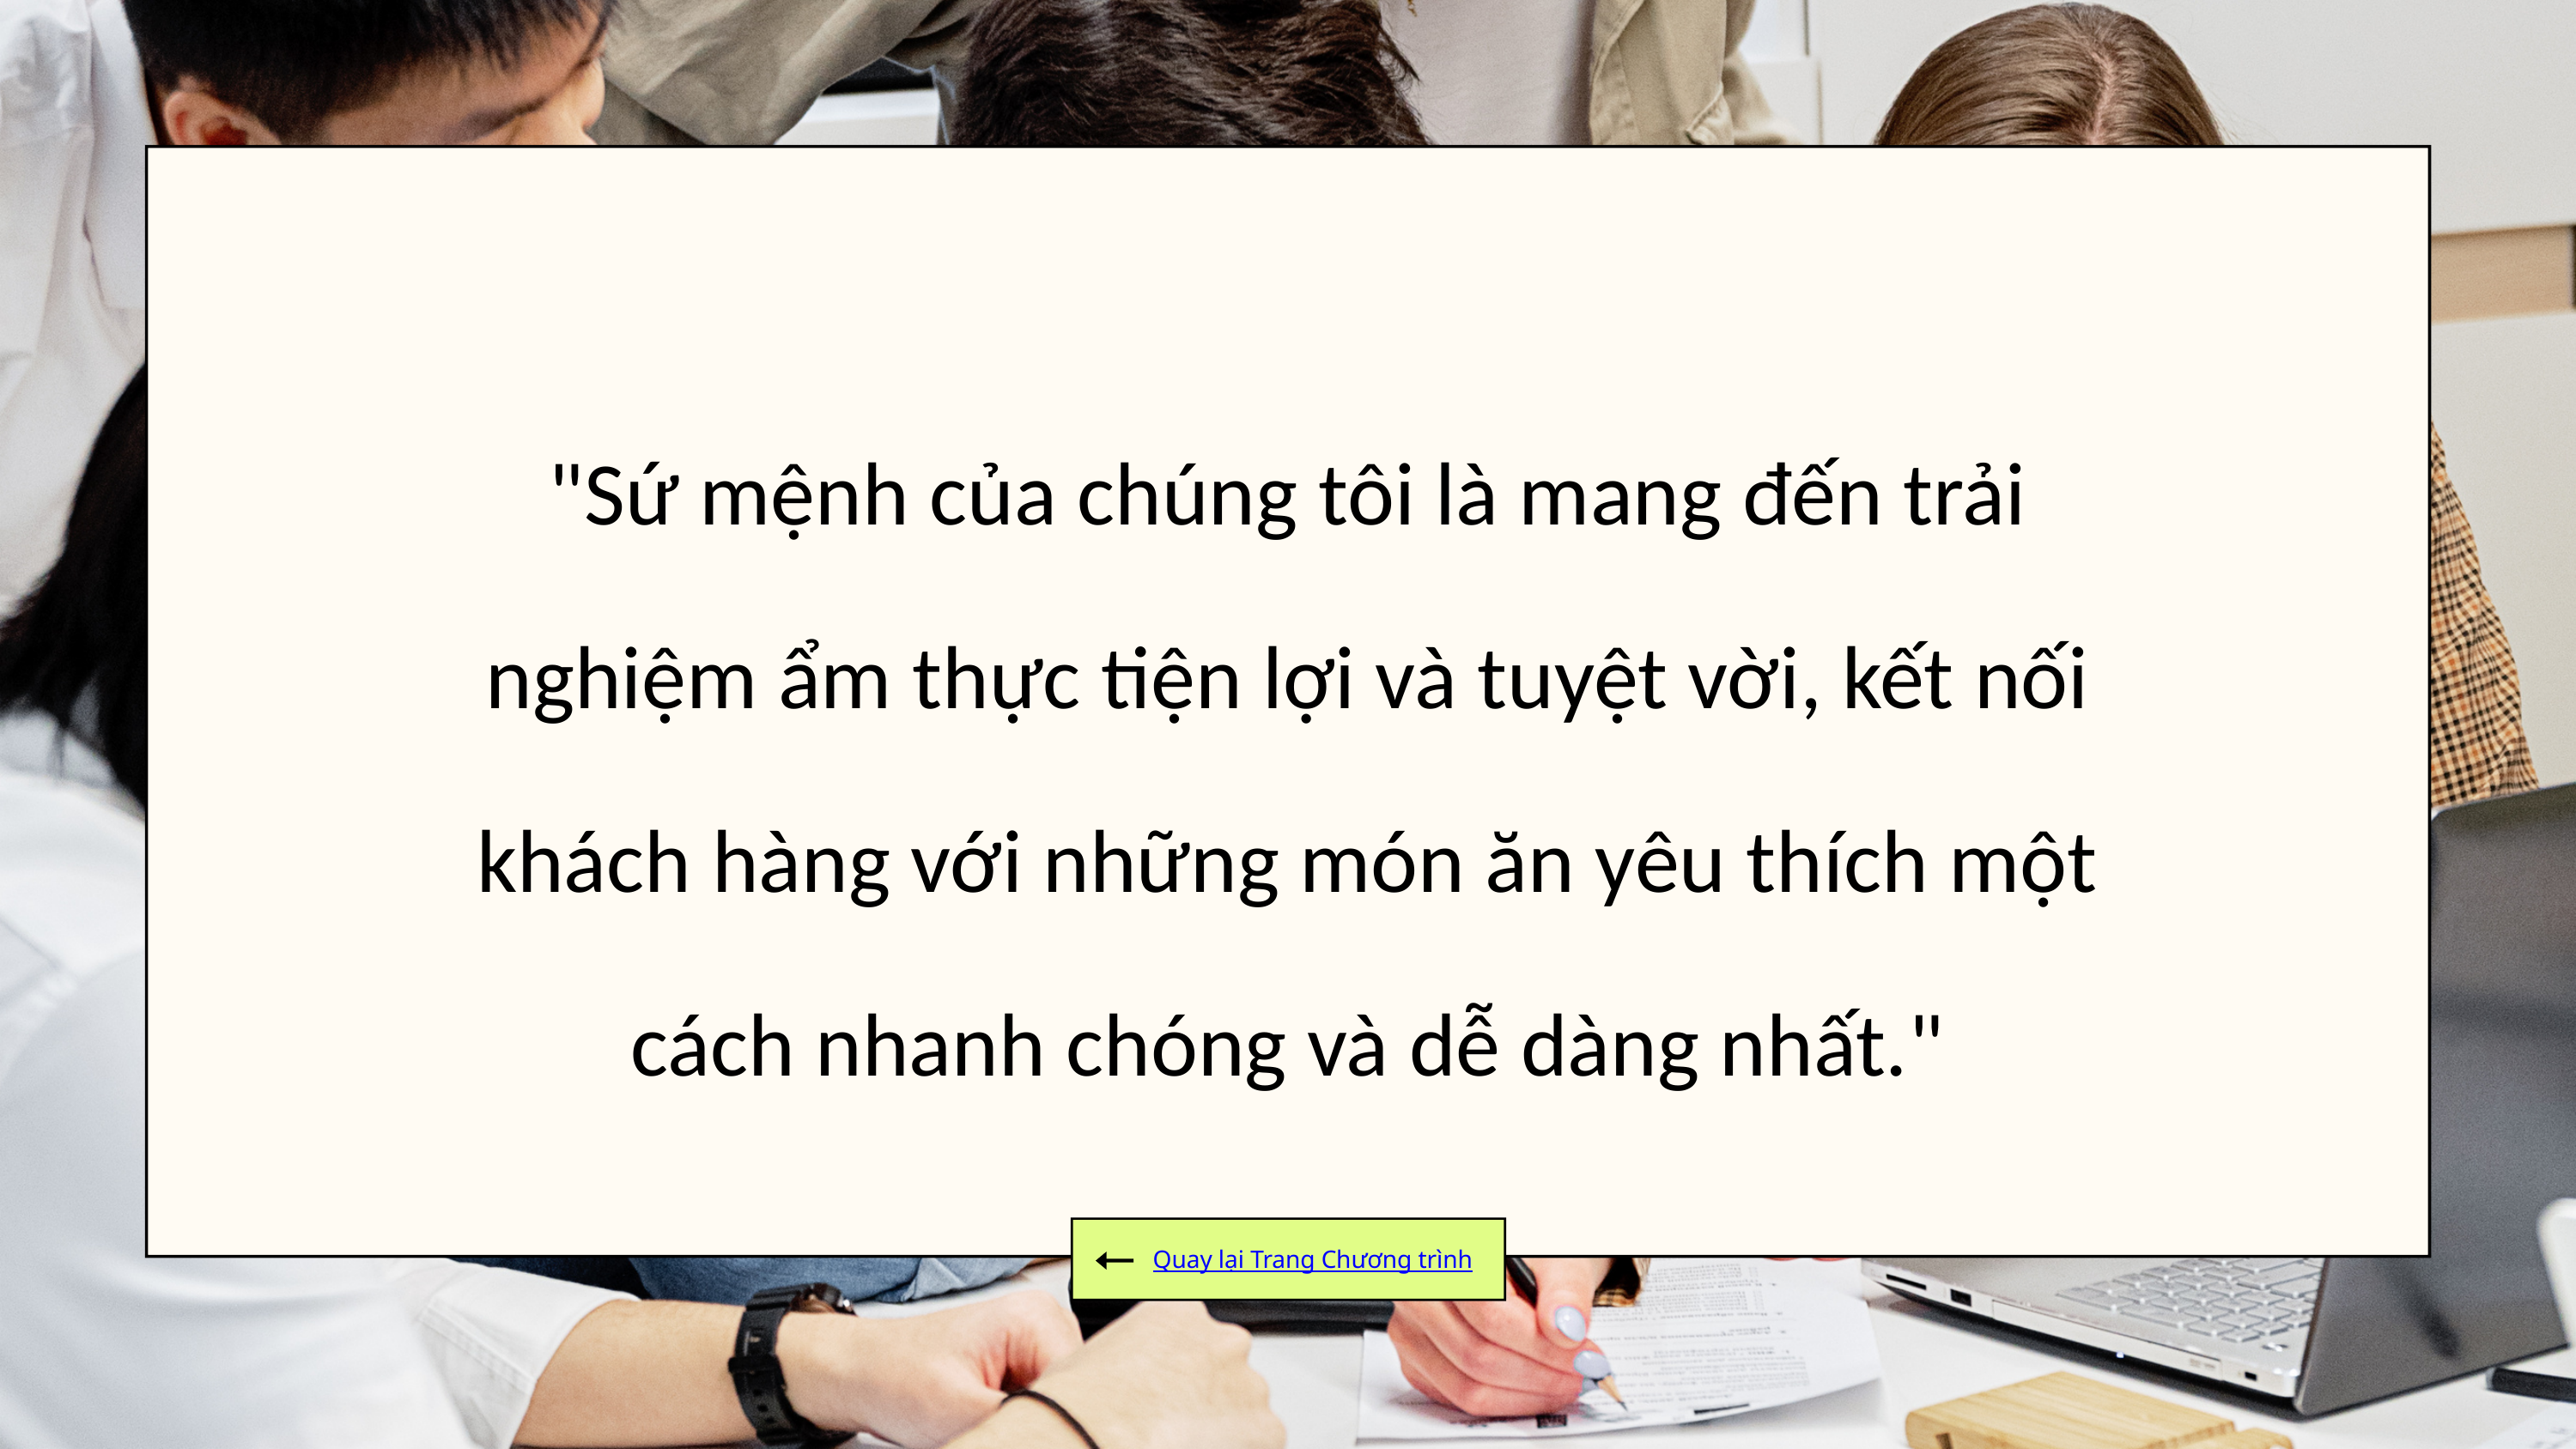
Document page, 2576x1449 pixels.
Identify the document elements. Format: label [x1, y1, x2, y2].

text_box [1070, 1217, 1507, 1301]
text_box [144, 144, 2432, 1258]
text_box [0, 0, 2576, 1449]
